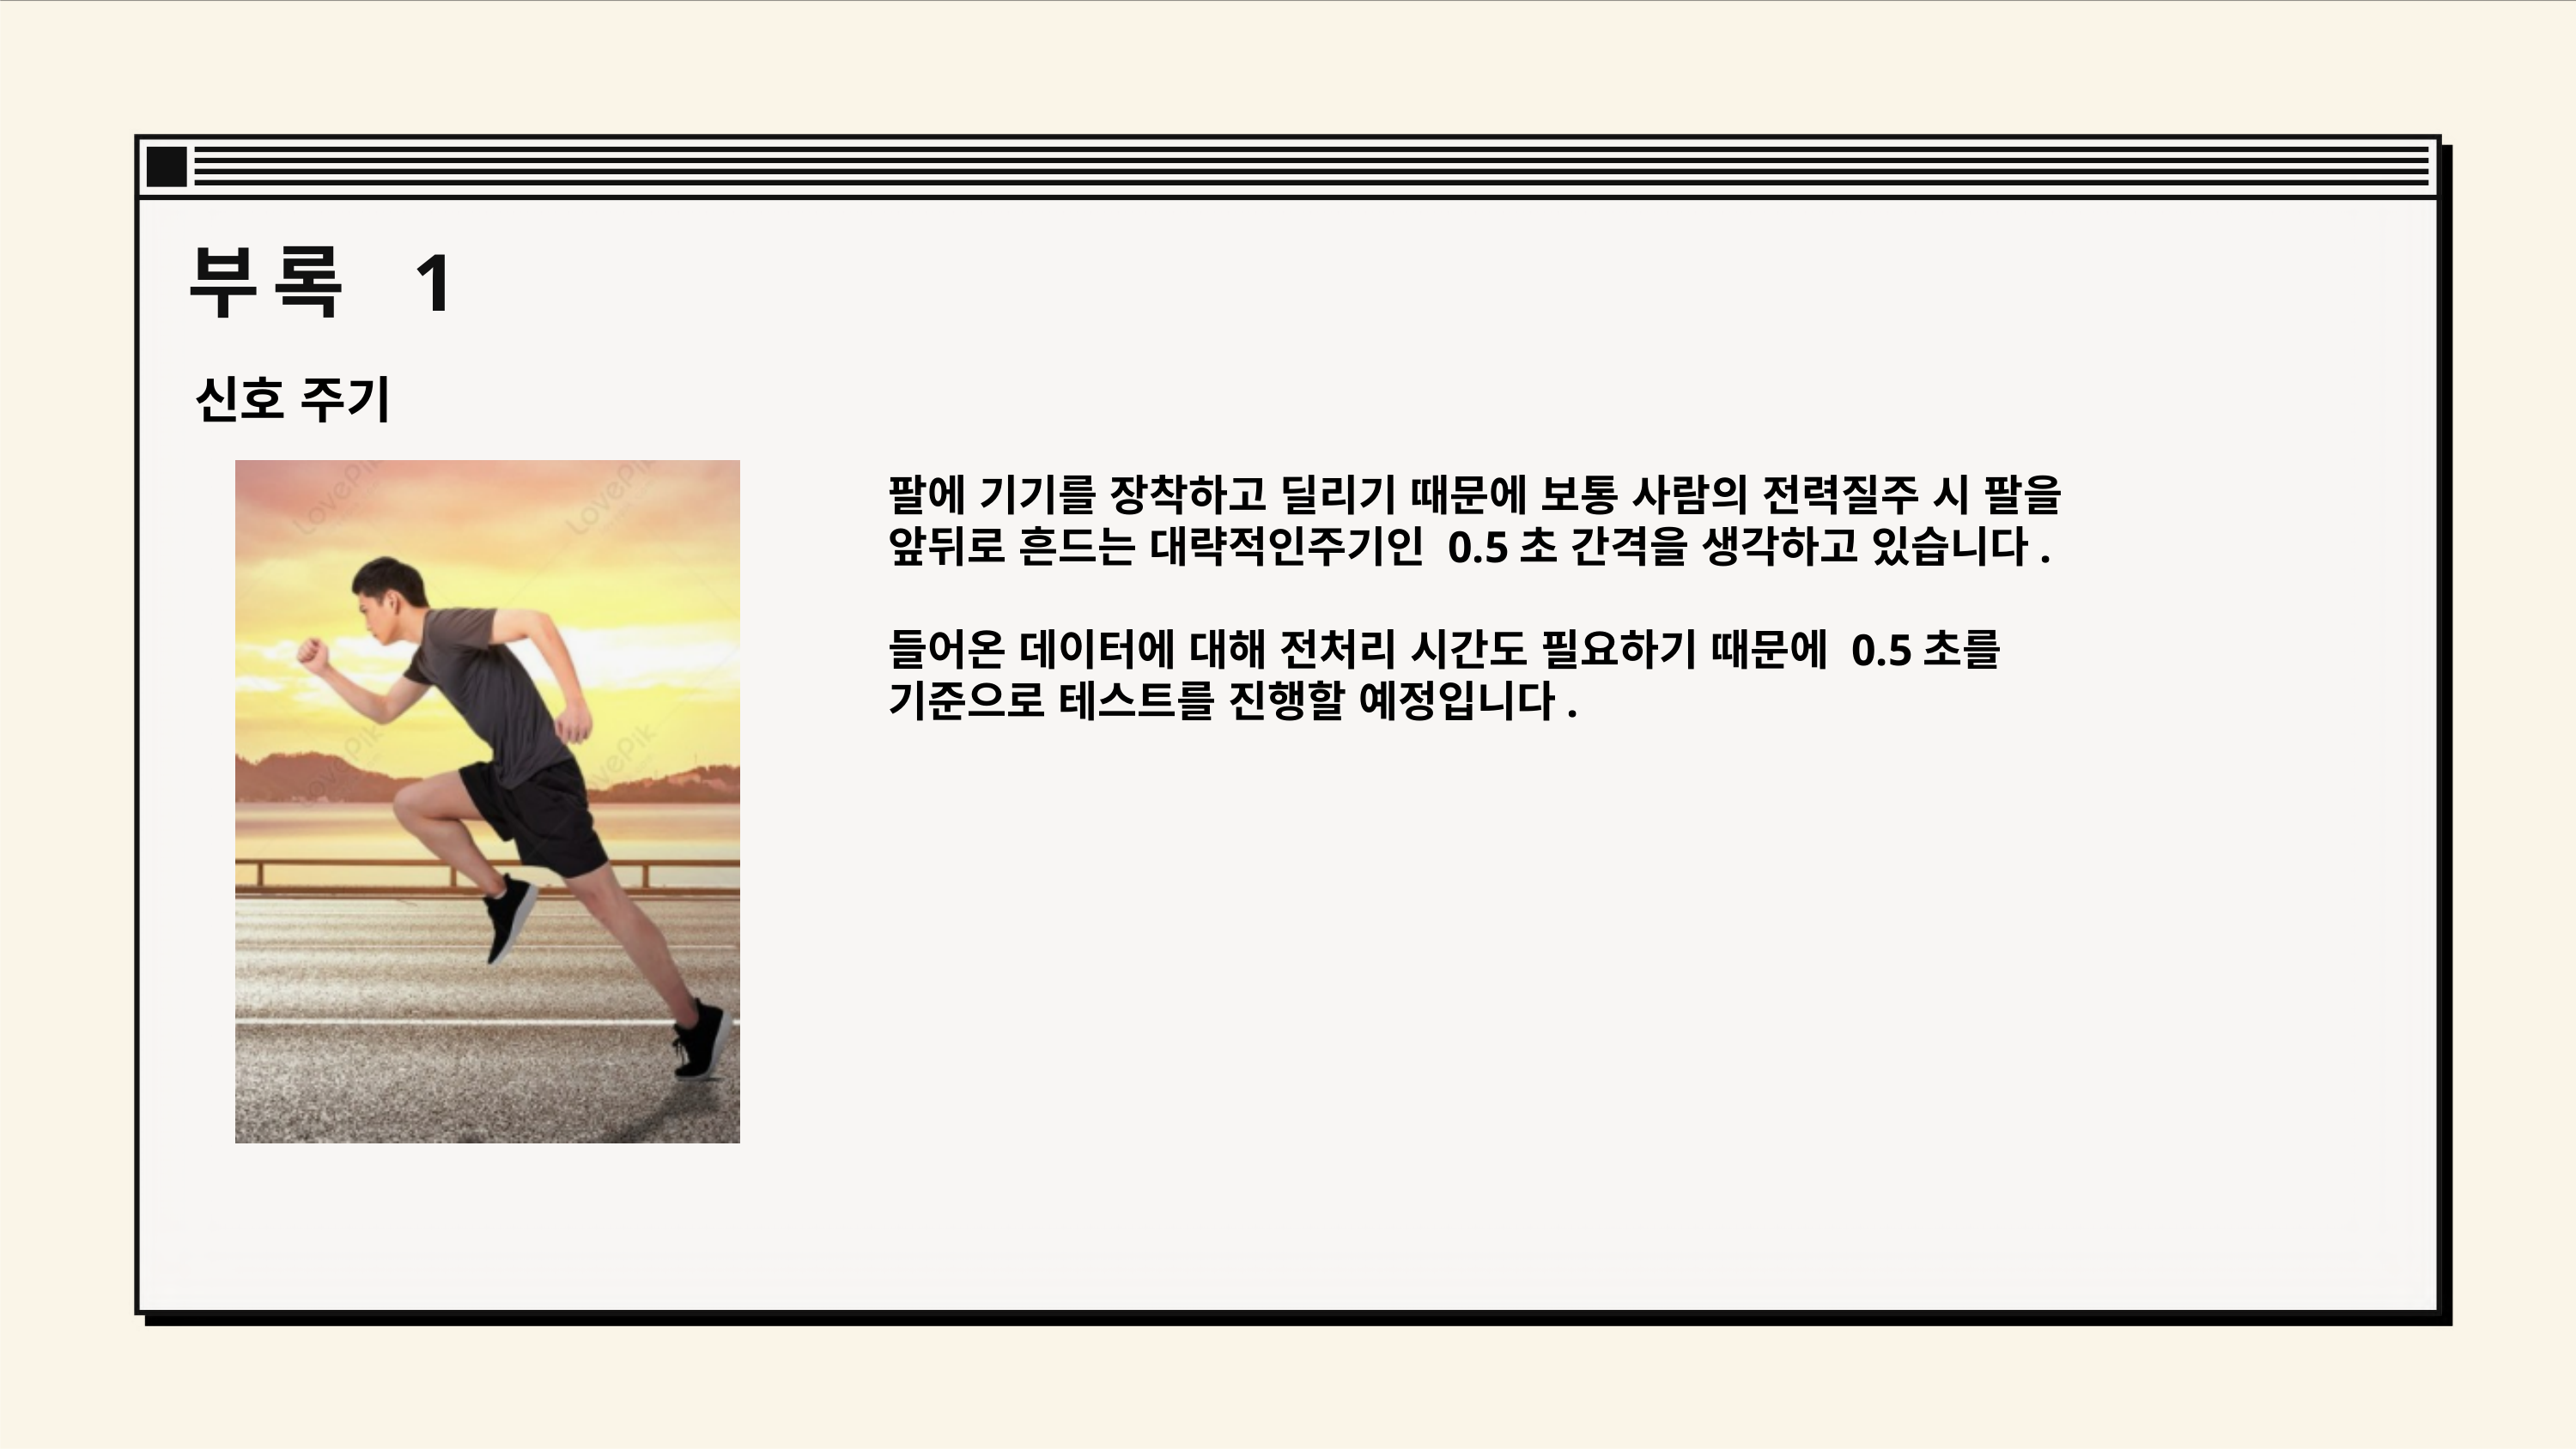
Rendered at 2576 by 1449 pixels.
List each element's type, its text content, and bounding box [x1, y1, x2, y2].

text_box 신호 주기 [181, 361, 876, 435]
text_box 팔에 기기를 장착하고 딜리기 때문에 보통 사람의 전력질주 시 팔을 앞뒤로 흔드는 대략적인주기인 0.5초 간격을 생각하고 있습니다. 들어온 데이터에 대해 전처리 시간도 필요하기 때문에 0.5초를 기준으로 테스트를 진행할 예정입니다. [875, 461, 2131, 732]
title 부록 1 [182, 230, 1348, 475]
picture [0, 0, 2576, 1449]
